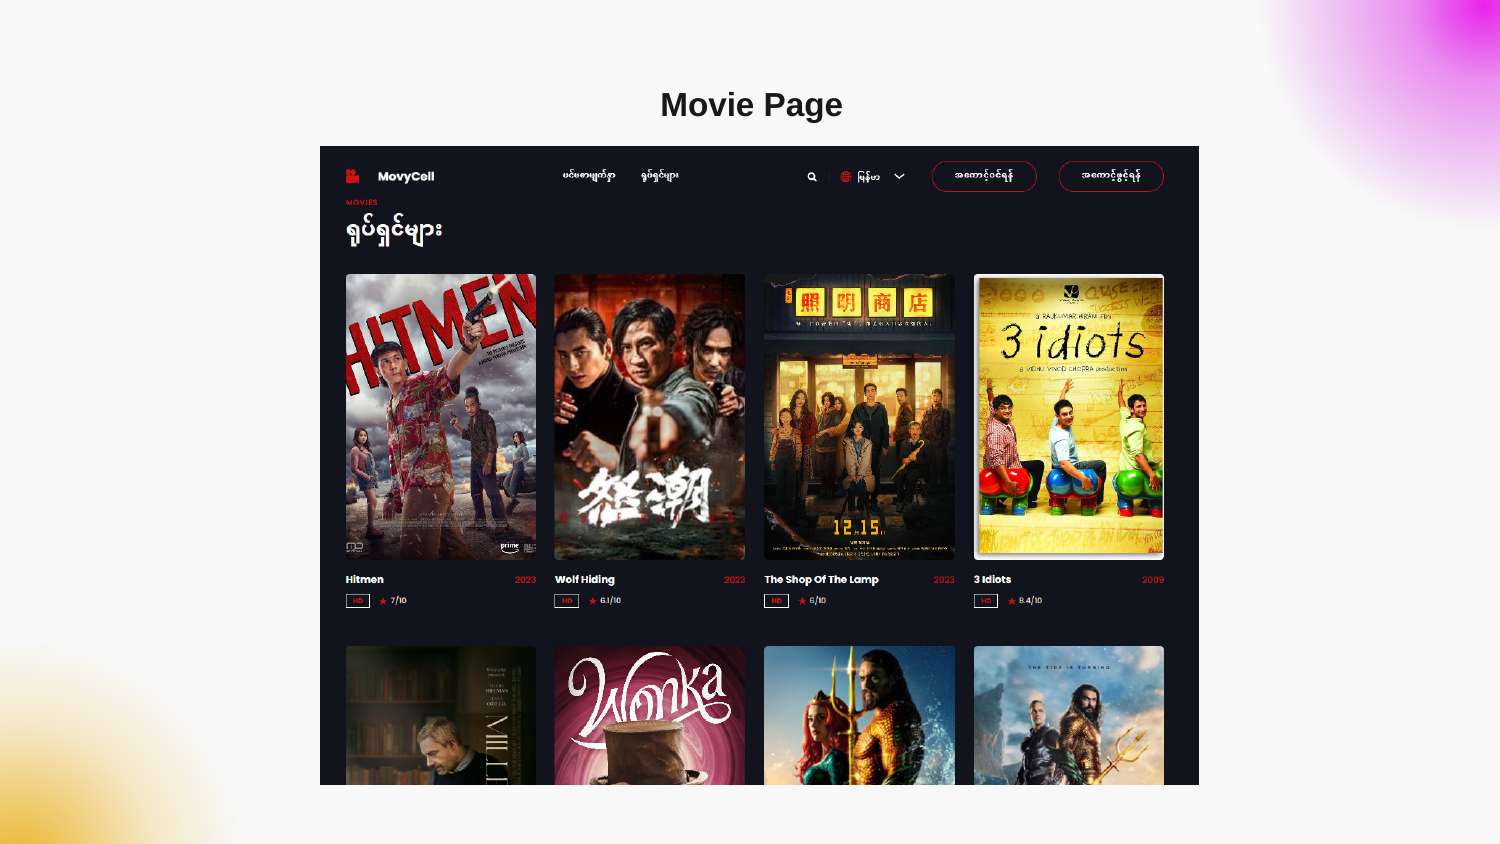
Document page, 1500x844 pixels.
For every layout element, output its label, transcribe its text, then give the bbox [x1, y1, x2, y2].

list Movie Page [113, 68, 1372, 201]
picture [320, 145, 1199, 785]
picture [0, 595, 273, 844]
picture [1228, 0, 1500, 273]
